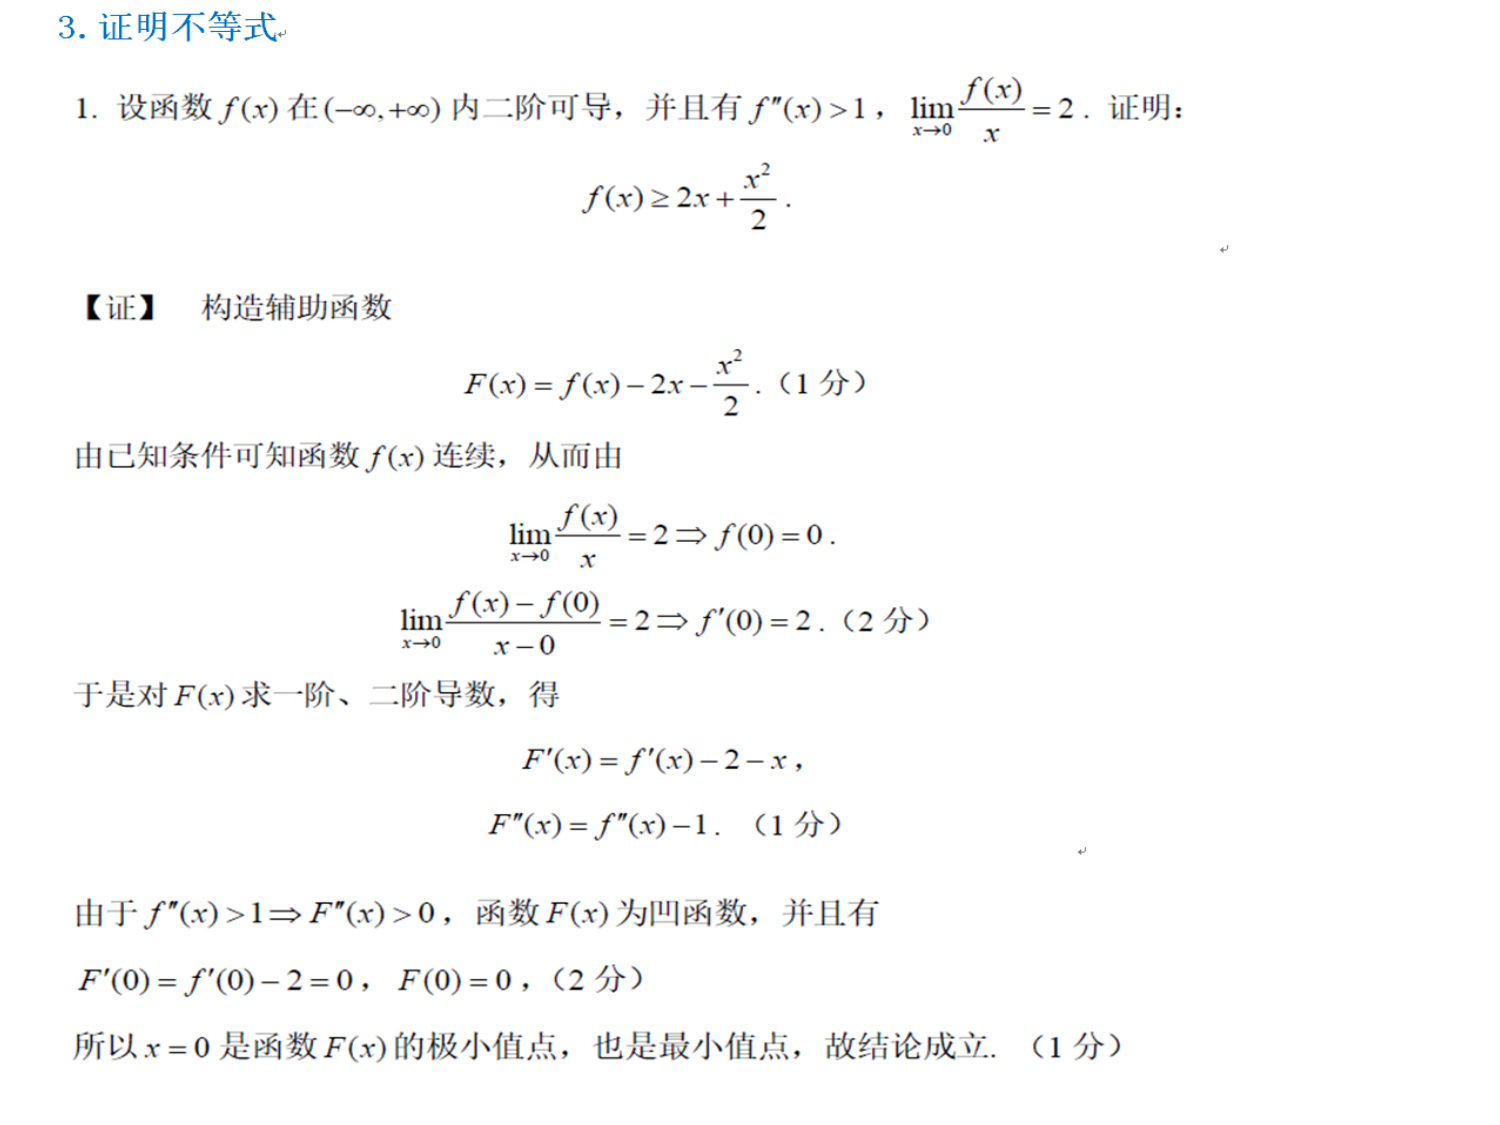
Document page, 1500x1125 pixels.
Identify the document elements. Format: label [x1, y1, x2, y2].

picture [17, 2, 1247, 1083]
